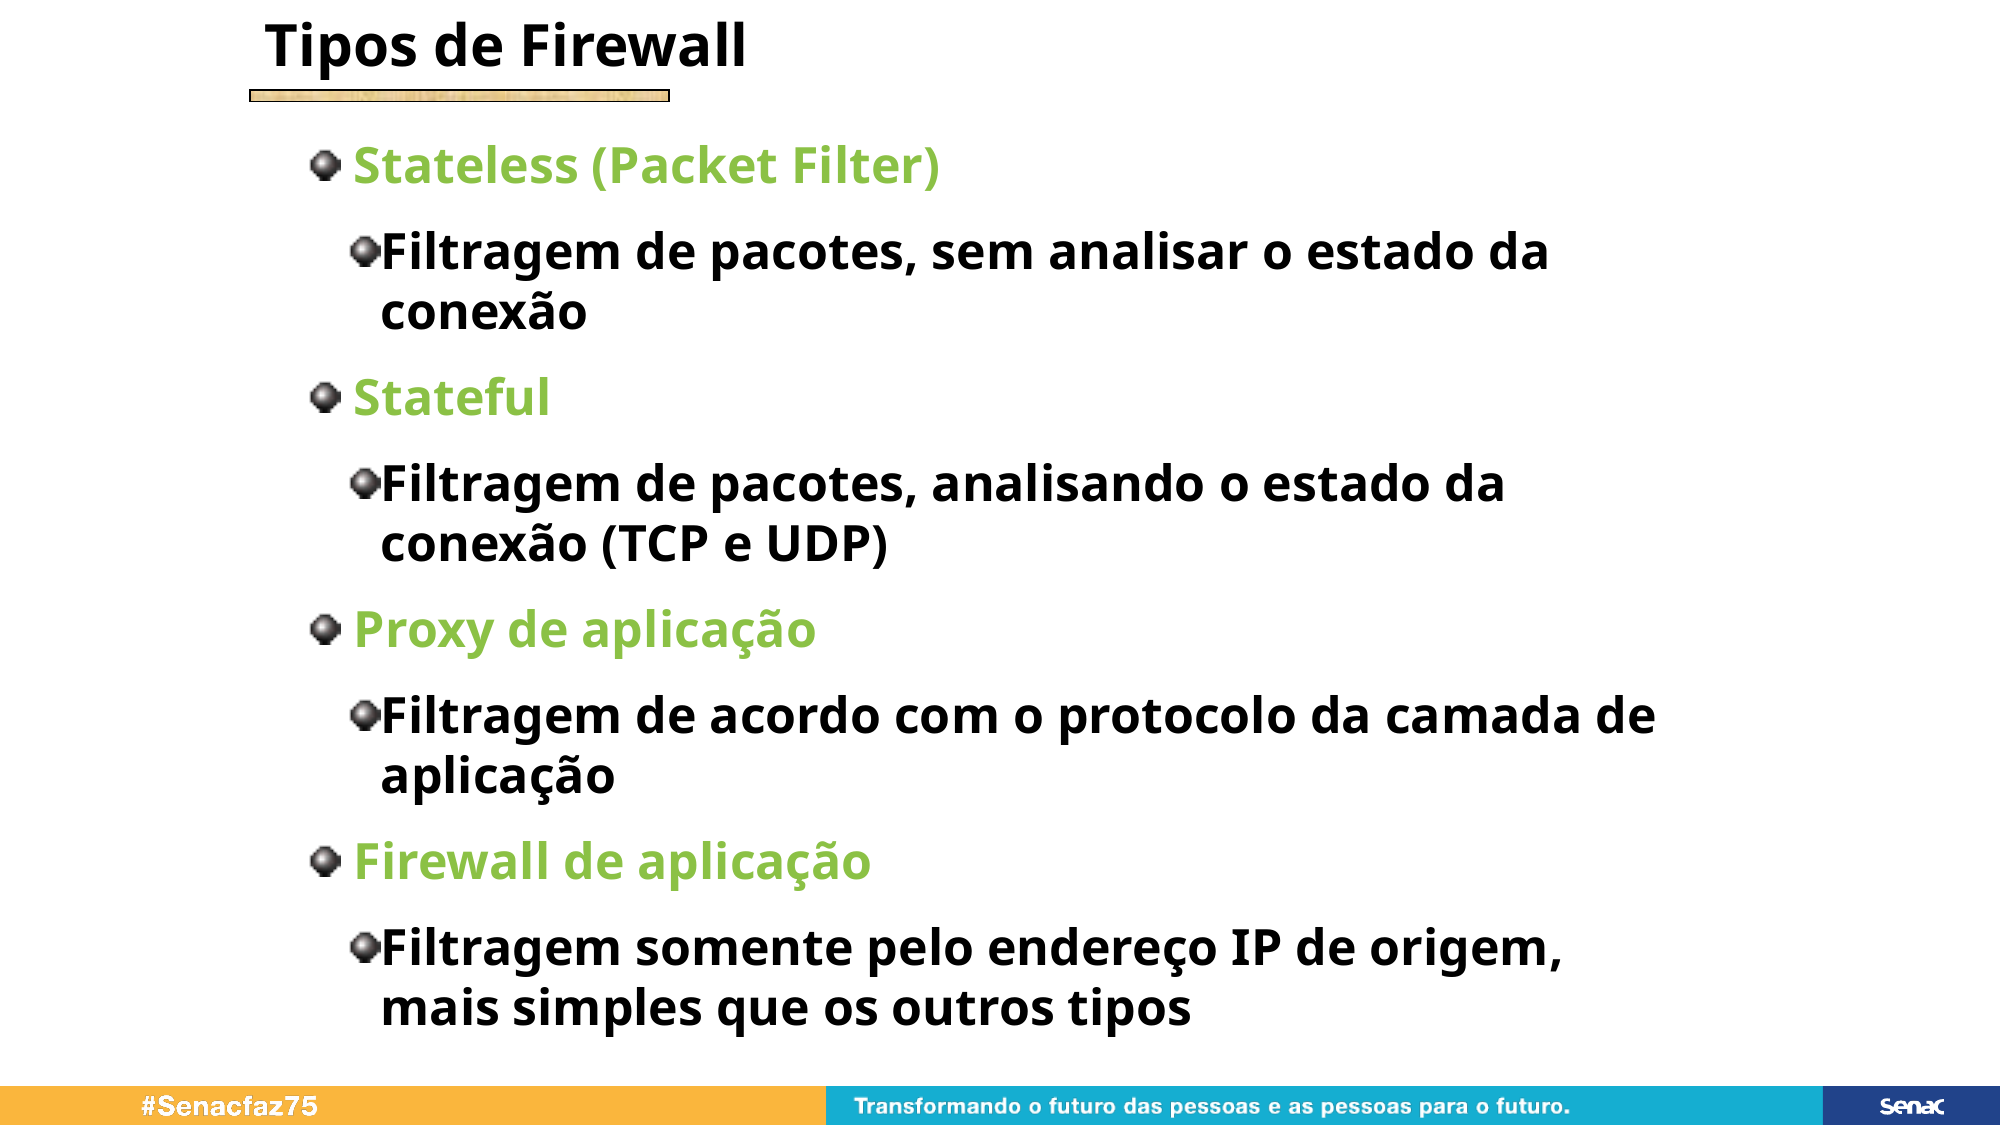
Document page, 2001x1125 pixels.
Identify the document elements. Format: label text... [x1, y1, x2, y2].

picture [305, 841, 341, 877]
text_box Stateless (Packet Filter) Filtragem de pacotes, sem analisar o estado da conexão Stateful Filtragem de pacotes, analisando o estado da conexão (TCP e UDP) Proxy de aplicação Filtragem de acordo com o protocolo da camada de aplicação Firewall de aplicação Filtragem somente pelo endereço IP de origem, mais simples que os outros tipos [291, 125, 1686, 1044]
text_box Tipos de Firewall [249, 0, 1107, 86]
picture [0, 1078, 2000, 1125]
picture [305, 609, 341, 645]
picture [345, 927, 381, 963]
text_box [249, 90, 670, 102]
picture [345, 231, 381, 267]
picture [345, 695, 381, 731]
picture [305, 145, 341, 181]
picture [345, 463, 381, 499]
picture [305, 377, 341, 413]
